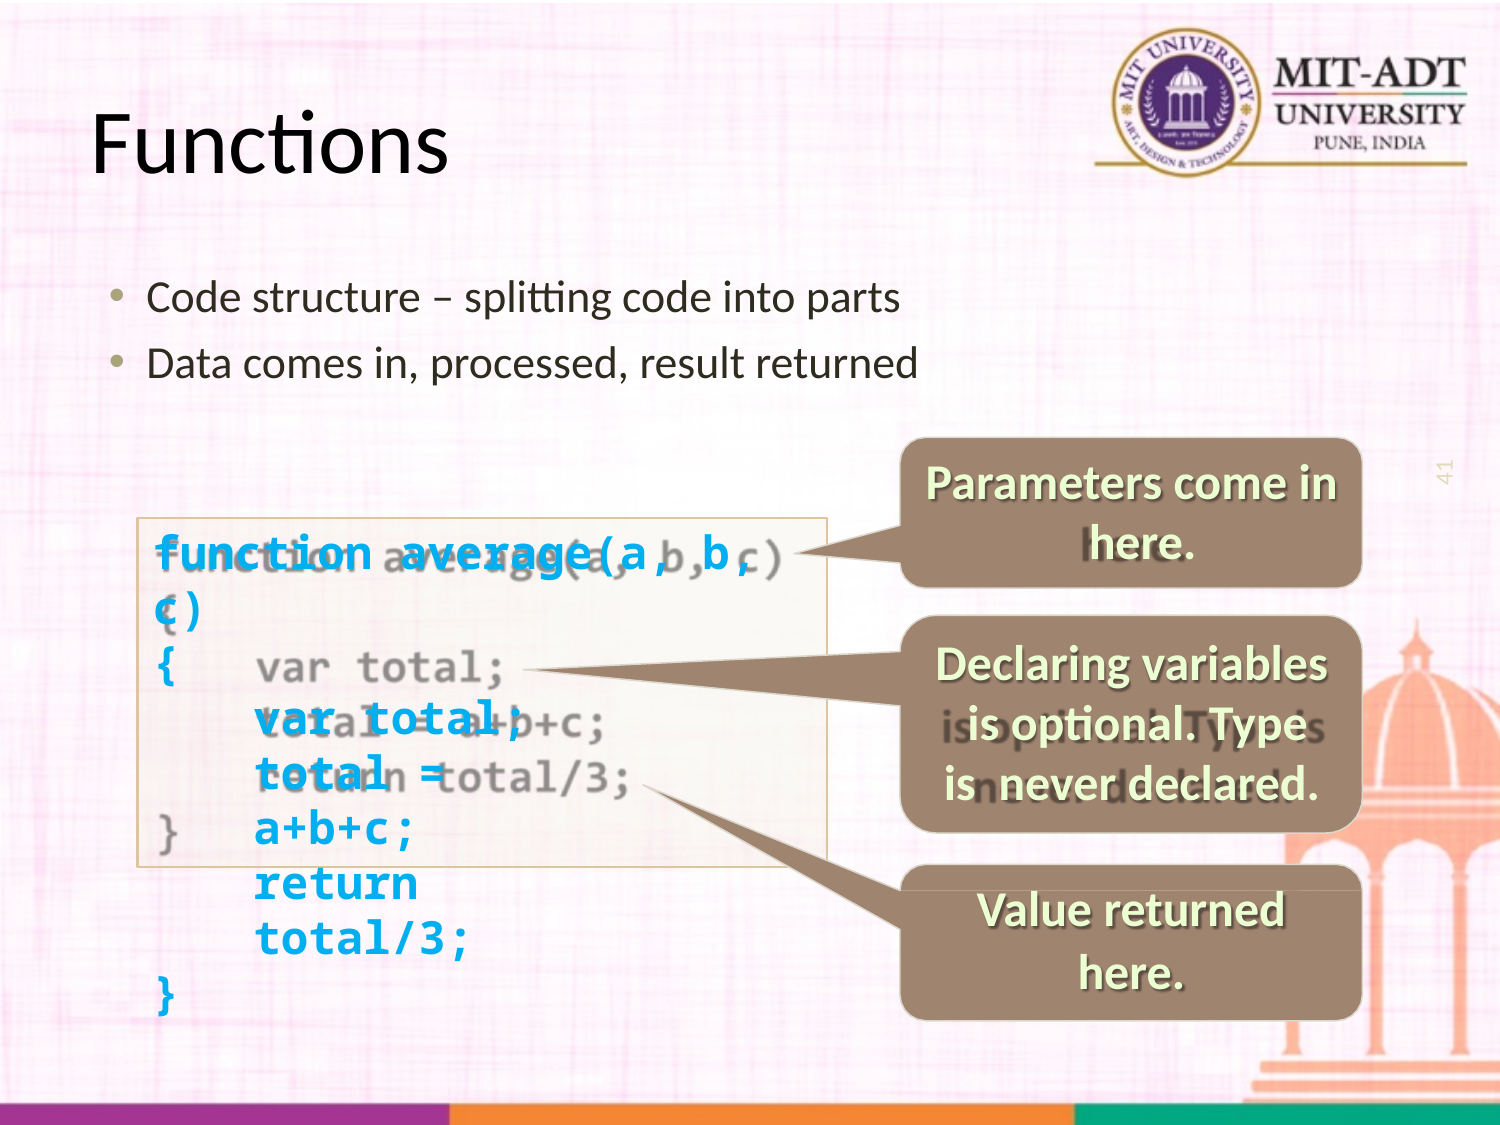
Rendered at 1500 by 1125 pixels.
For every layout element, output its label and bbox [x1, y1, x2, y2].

text_box [793, 435, 1384, 608]
text_box [523, 615, 1375, 849]
text_box [642, 784, 1363, 1038]
text_box [123, 510, 789, 889]
picture [0, 3, 1500, 1125]
